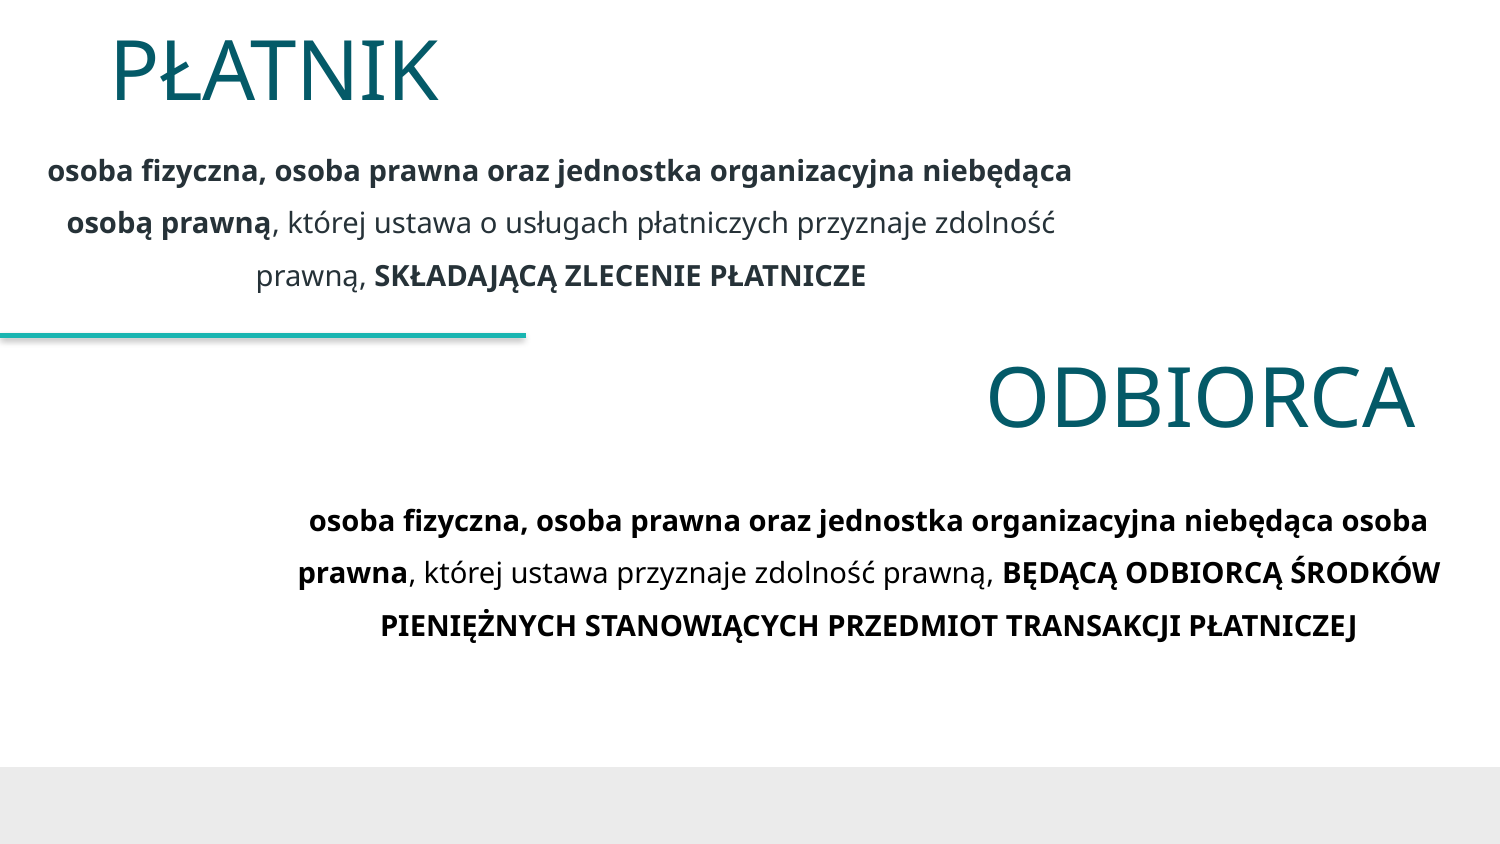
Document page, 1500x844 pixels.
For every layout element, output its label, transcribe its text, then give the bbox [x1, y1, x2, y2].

title PŁATNIK [0, 0, 549, 132]
text_box ODBIORCA [926, 119, 1475, 459]
subtitle osoba fizyczna, osoba prawna oraz jednostka organizacyjna niebędąca osobą prawną, której ustawa o usługach płatniczych przyznaje zdolność prawną, SKŁADAJĄCĄ ZLECENIE PŁATNICZE [0, 119, 926, 236]
text_box osoba fizyczna, osoba prawna oraz jednostka organizacyjna niebędąca osoba prawna, której ustawa przyznaje zdolność prawną, BĘDĄCĄ ODBIORCĄ ŚRODKÓW PIENIĘŻNYCH STANOWIĄCYCH PRZEDMIOT TRANSAKCJI PŁATNICZEJ [252, 477, 1487, 650]
